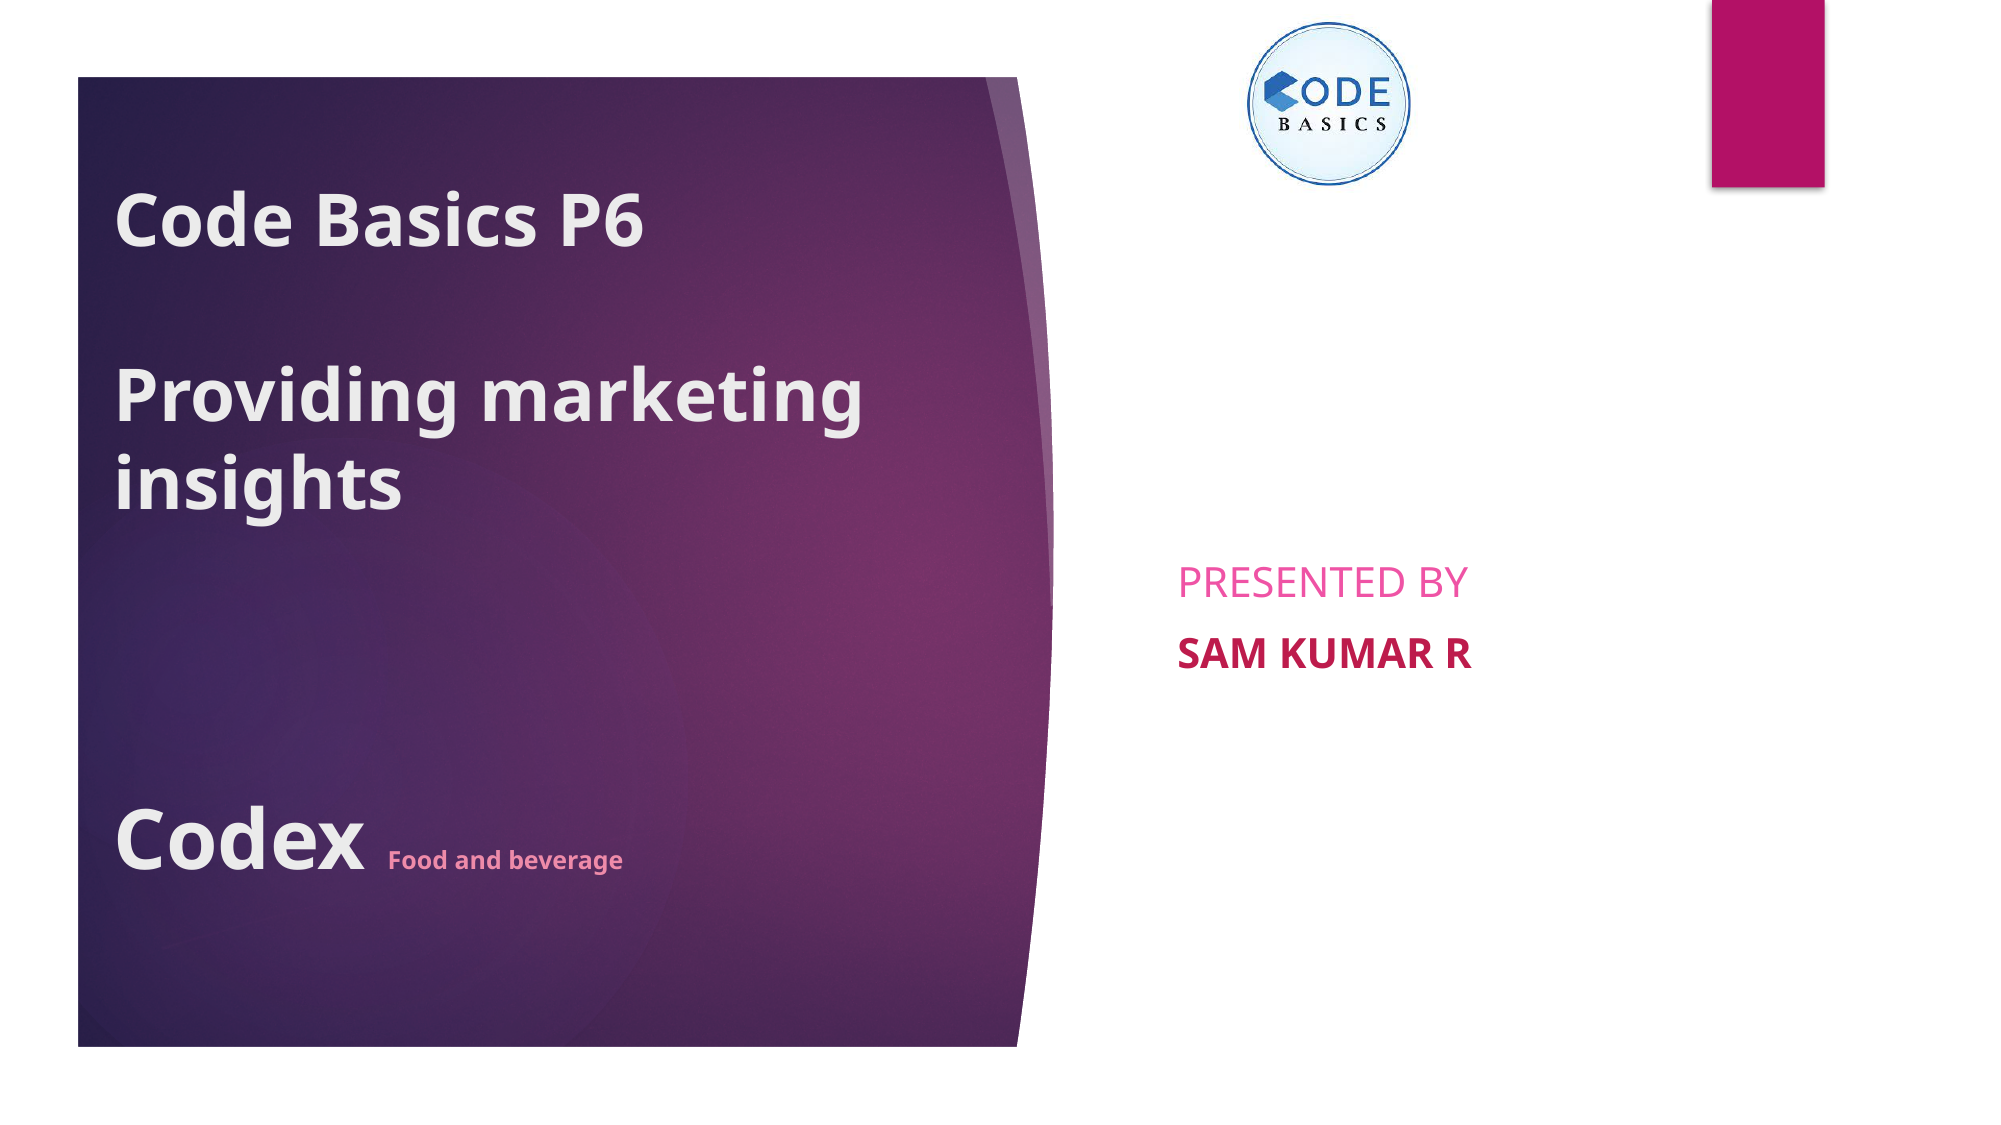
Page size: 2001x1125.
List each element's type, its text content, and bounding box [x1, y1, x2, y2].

picture [1239, 14, 1418, 194]
title Code Basics P6 Providing marketing insights Codex Food and beverage [98, 192, 1034, 968]
list Presented by Sam kumar r [1162, 428, 1779, 804]
